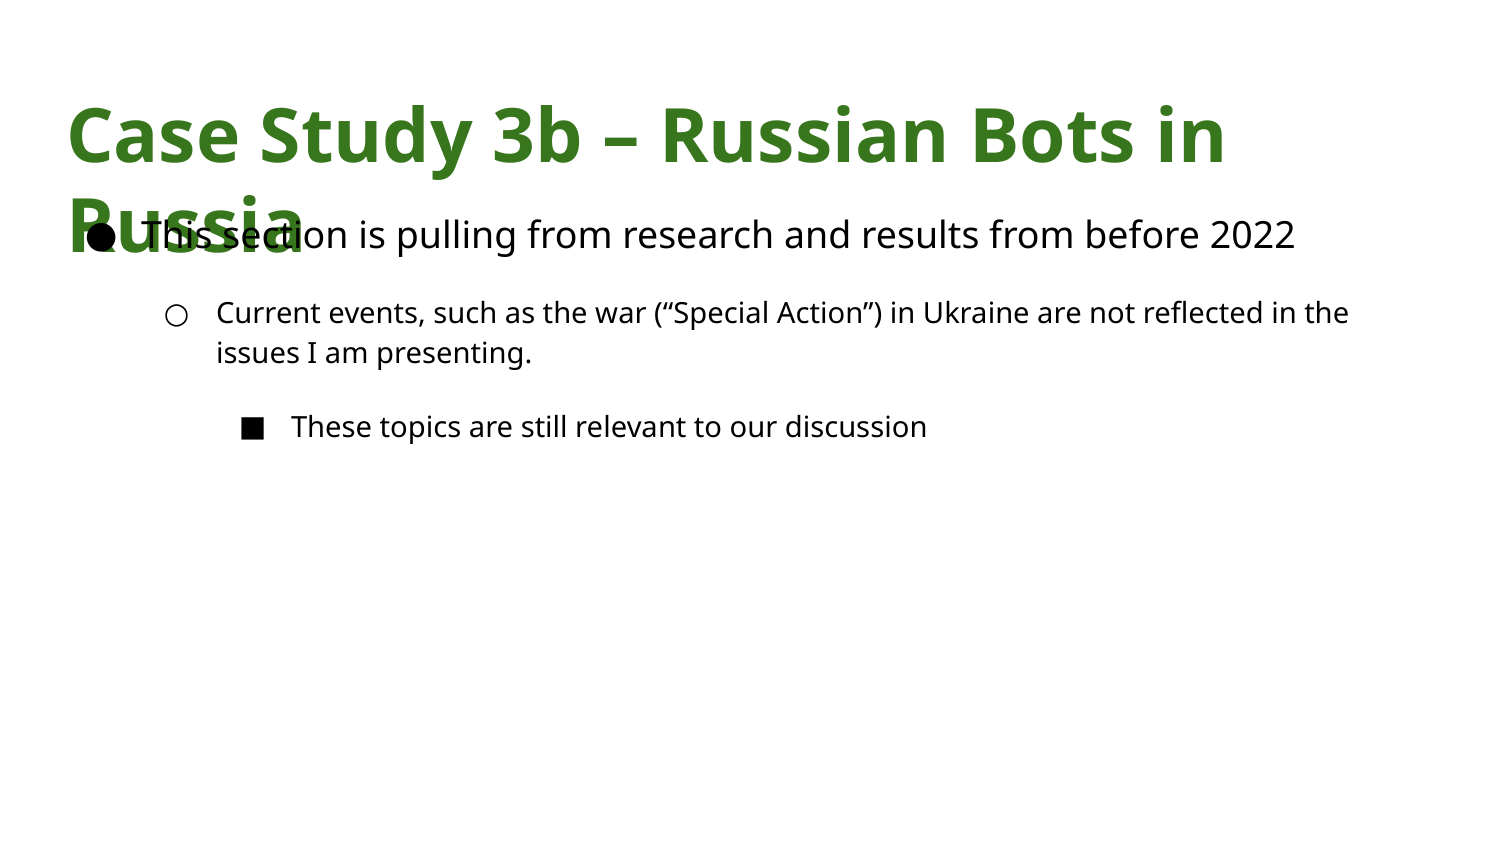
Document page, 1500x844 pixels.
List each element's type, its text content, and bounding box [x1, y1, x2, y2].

list This section is pulling from research and results from before 2022 Current events, such as the war (“Special Action”) in Ukraine are not reflected in the issues I am presenting. These topics are still relevant to our discussion [51, 189, 1449, 750]
title Case Study 3b – Russian Bots in Russia [51, 72, 1449, 167]
